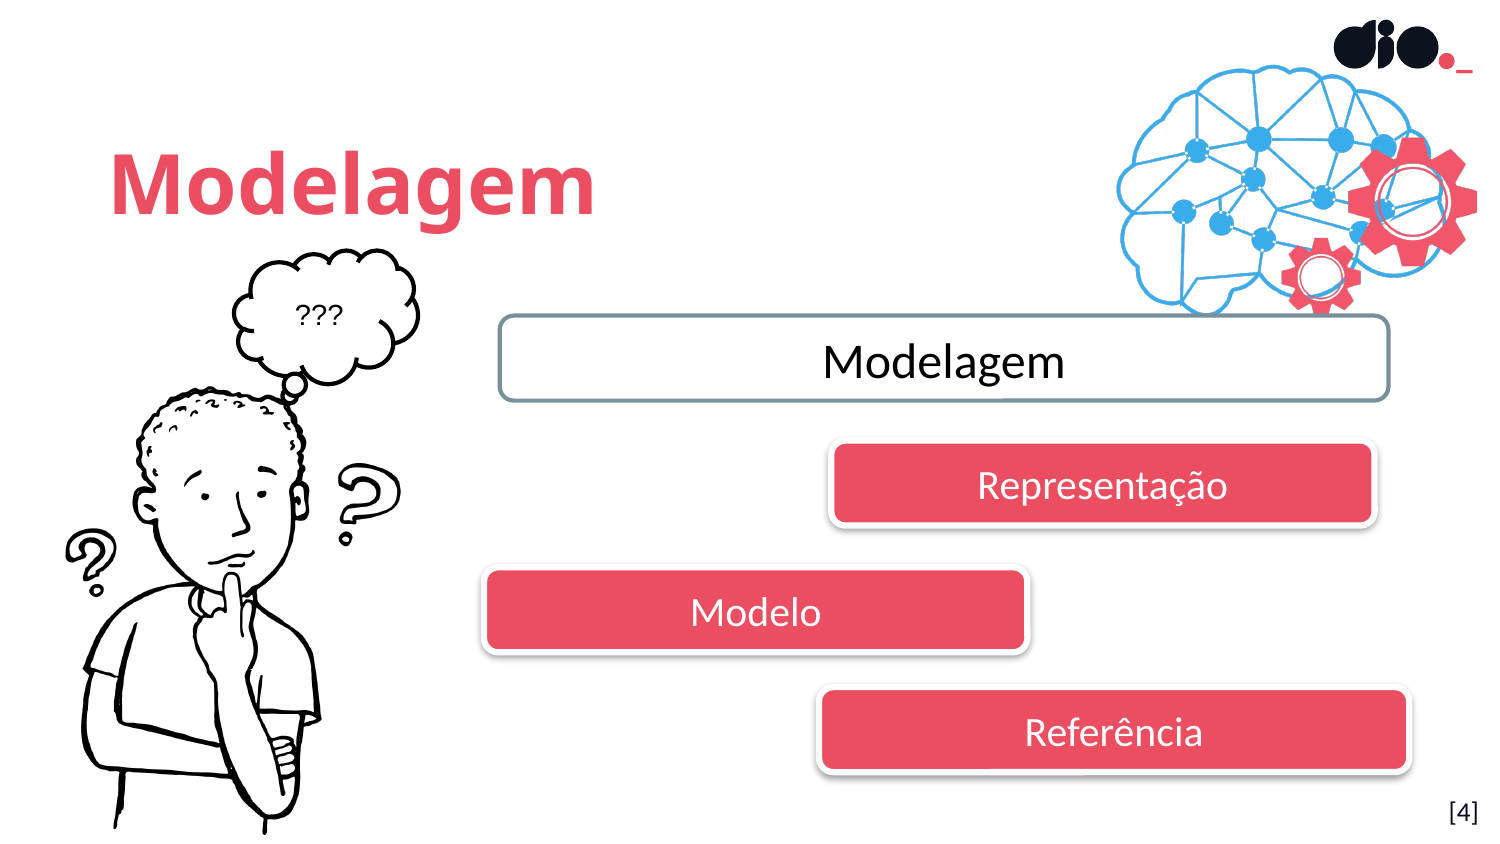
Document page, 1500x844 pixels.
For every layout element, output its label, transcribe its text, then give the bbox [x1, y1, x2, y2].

text_box Referência [815, 683, 1413, 776]
picture [7, 384, 458, 835]
text_box Representação [828, 437, 1378, 529]
text_box Modelagem [92, 104, 1066, 243]
slide_number [<número>] [1403, 779, 1494, 844]
picture [1071, 19, 1500, 317]
text_box ??? [231, 248, 421, 382]
text_box Modelo [480, 564, 1031, 656]
text_box Modelagem [497, 313, 1391, 403]
